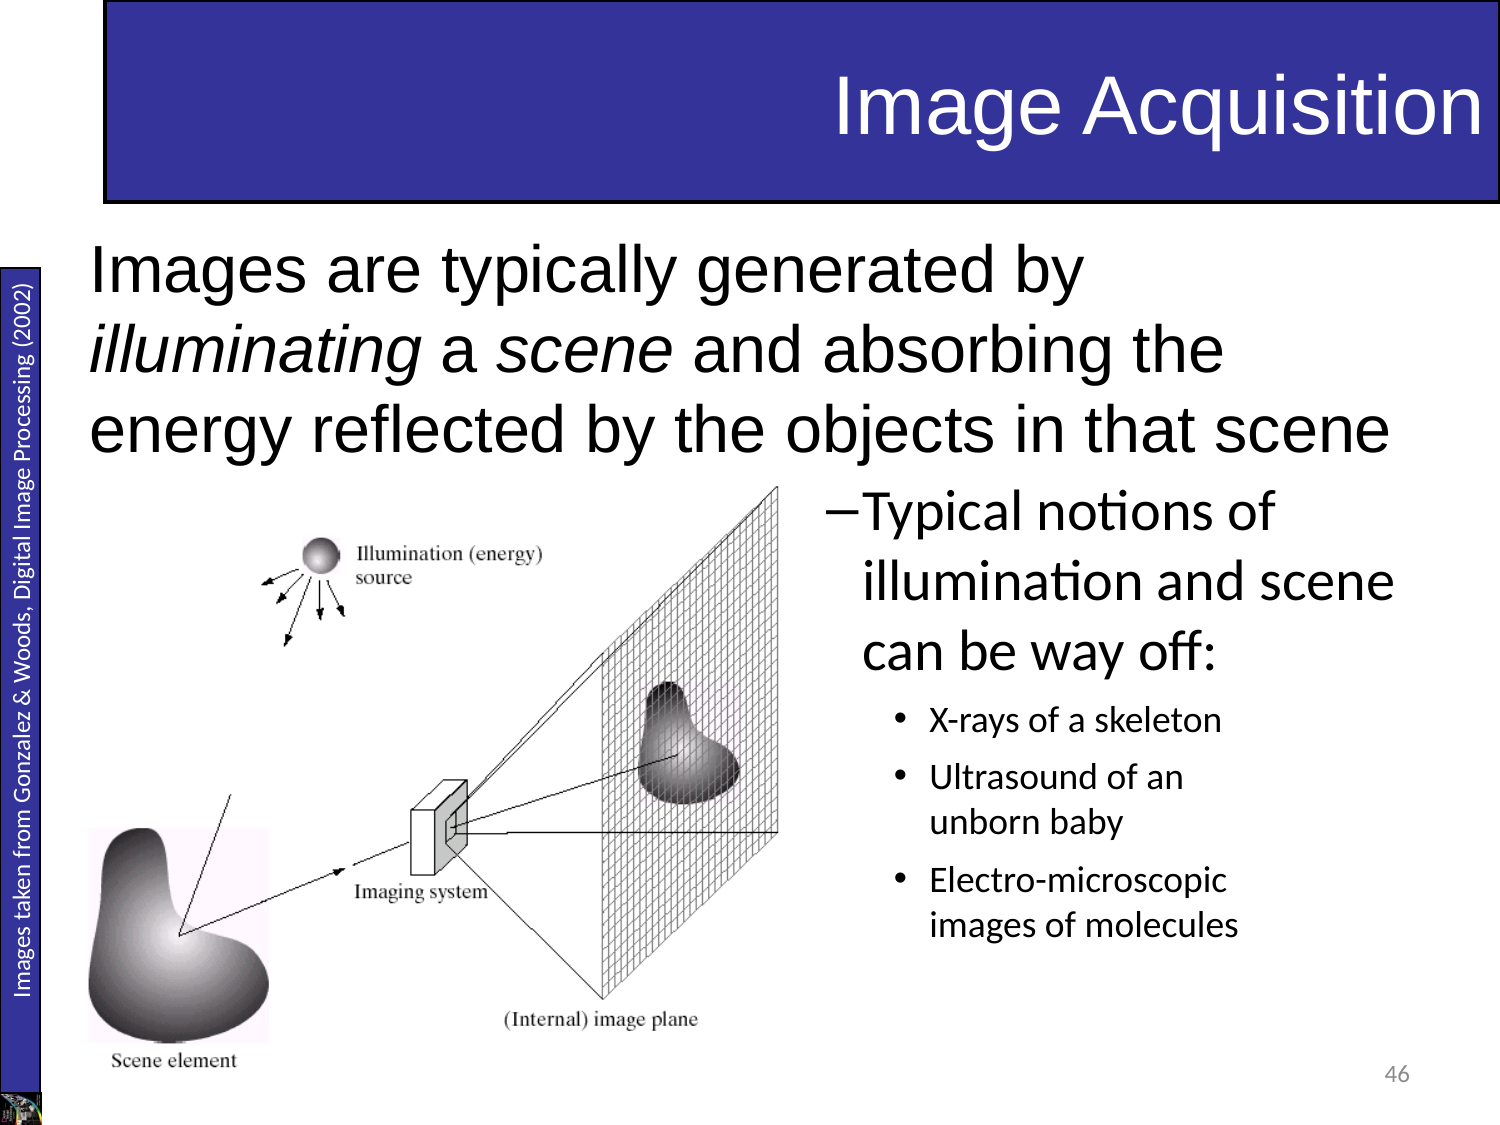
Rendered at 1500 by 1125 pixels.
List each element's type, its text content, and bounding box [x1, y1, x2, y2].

text_box Image Acquisition [104, 0, 1500, 202]
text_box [0, 267, 42, 1125]
text_box Images are typically generated by illuminating a scene and absorbing the energy reflected by the objects in that scene [74, 218, 1425, 526]
slide_number 46 [1074, 1042, 1425, 1103]
text_box Typical notions of illumination and scene can be way off: X-rays of a skeleton Ultrasound of an unborn baby Electro-microscopic images of molecules [712, 464, 1453, 1125]
picture [80, 479, 783, 1085]
